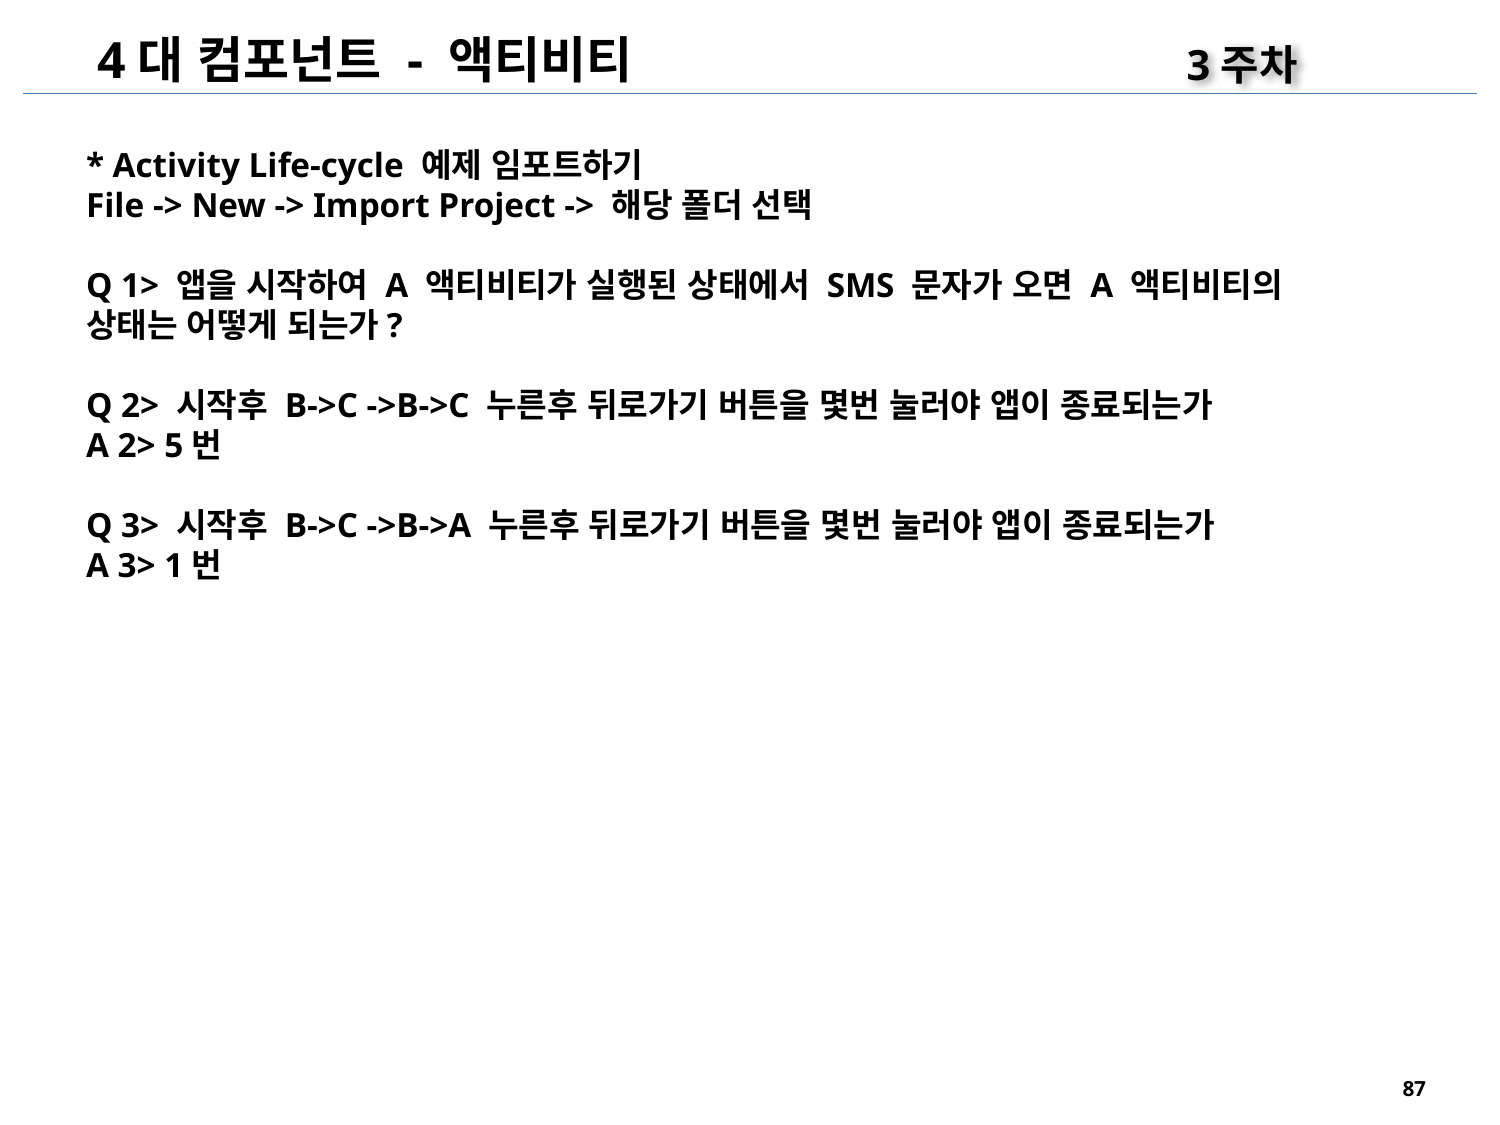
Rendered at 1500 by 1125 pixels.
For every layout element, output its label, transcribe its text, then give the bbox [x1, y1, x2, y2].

text_box 4대 컴포넌트 - 액티비티 [82, 20, 648, 96]
text_box 3주차 [1171, 30, 1313, 96]
text_box * Activity Life-cycle 예제 임포트하기 File -> New -> Import Project -> 해당 폴더 선택 Q 1> 앱을 시작하여 A 액티비티가 실행된 상태에서 SMS 문자가 오면 A 액티비티의 상태는 어떻게 되는가? Q 2> 시작후 B->C ->B->C 누른후 뒤로가기 버튼을 몇번 눌러야 앱이 종료되는가 A 2> 5번 Q 3> 시작후 B->C ->B->A 누른후 뒤로가기 버튼을 몇번 눌러야 앱이 종료되는가 A 3> 1번 [71, 137, 1365, 592]
